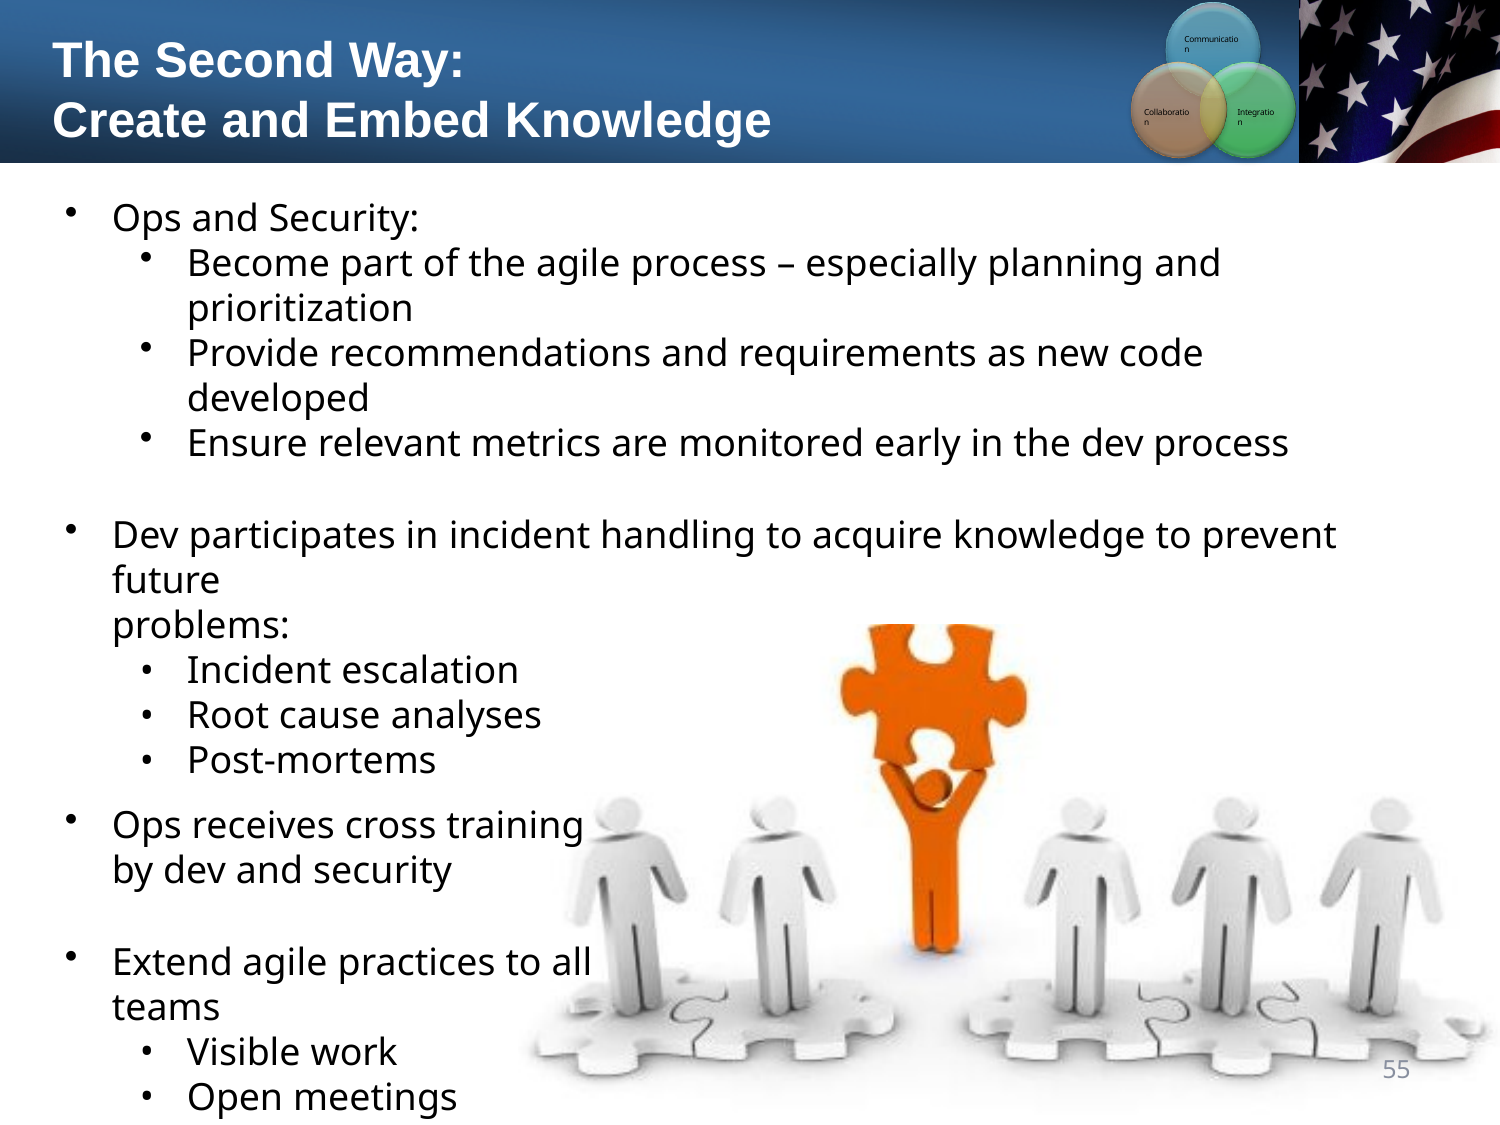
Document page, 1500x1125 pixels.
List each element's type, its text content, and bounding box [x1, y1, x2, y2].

title The Second Way: Create and Embed Knowledge [50, 25, 775, 216]
picture [0, 0, 1500, 169]
picture [517, 624, 1500, 1115]
text_box Ops and Security: Become part of the agile process – especially planning and prioritization Provide recommendations and requirements as new code developed Ensure relevant metrics are monitored early in the dev process Dev participates in incident handling to acquire knowledge to prevent future problems: Incident escalation Root cause analyses Post-mortems Ops receives cross training by dev and security Extend agile practices to all teams Visible work Open meetings Working agreements Explicit policies [62, 192, 1383, 1125]
